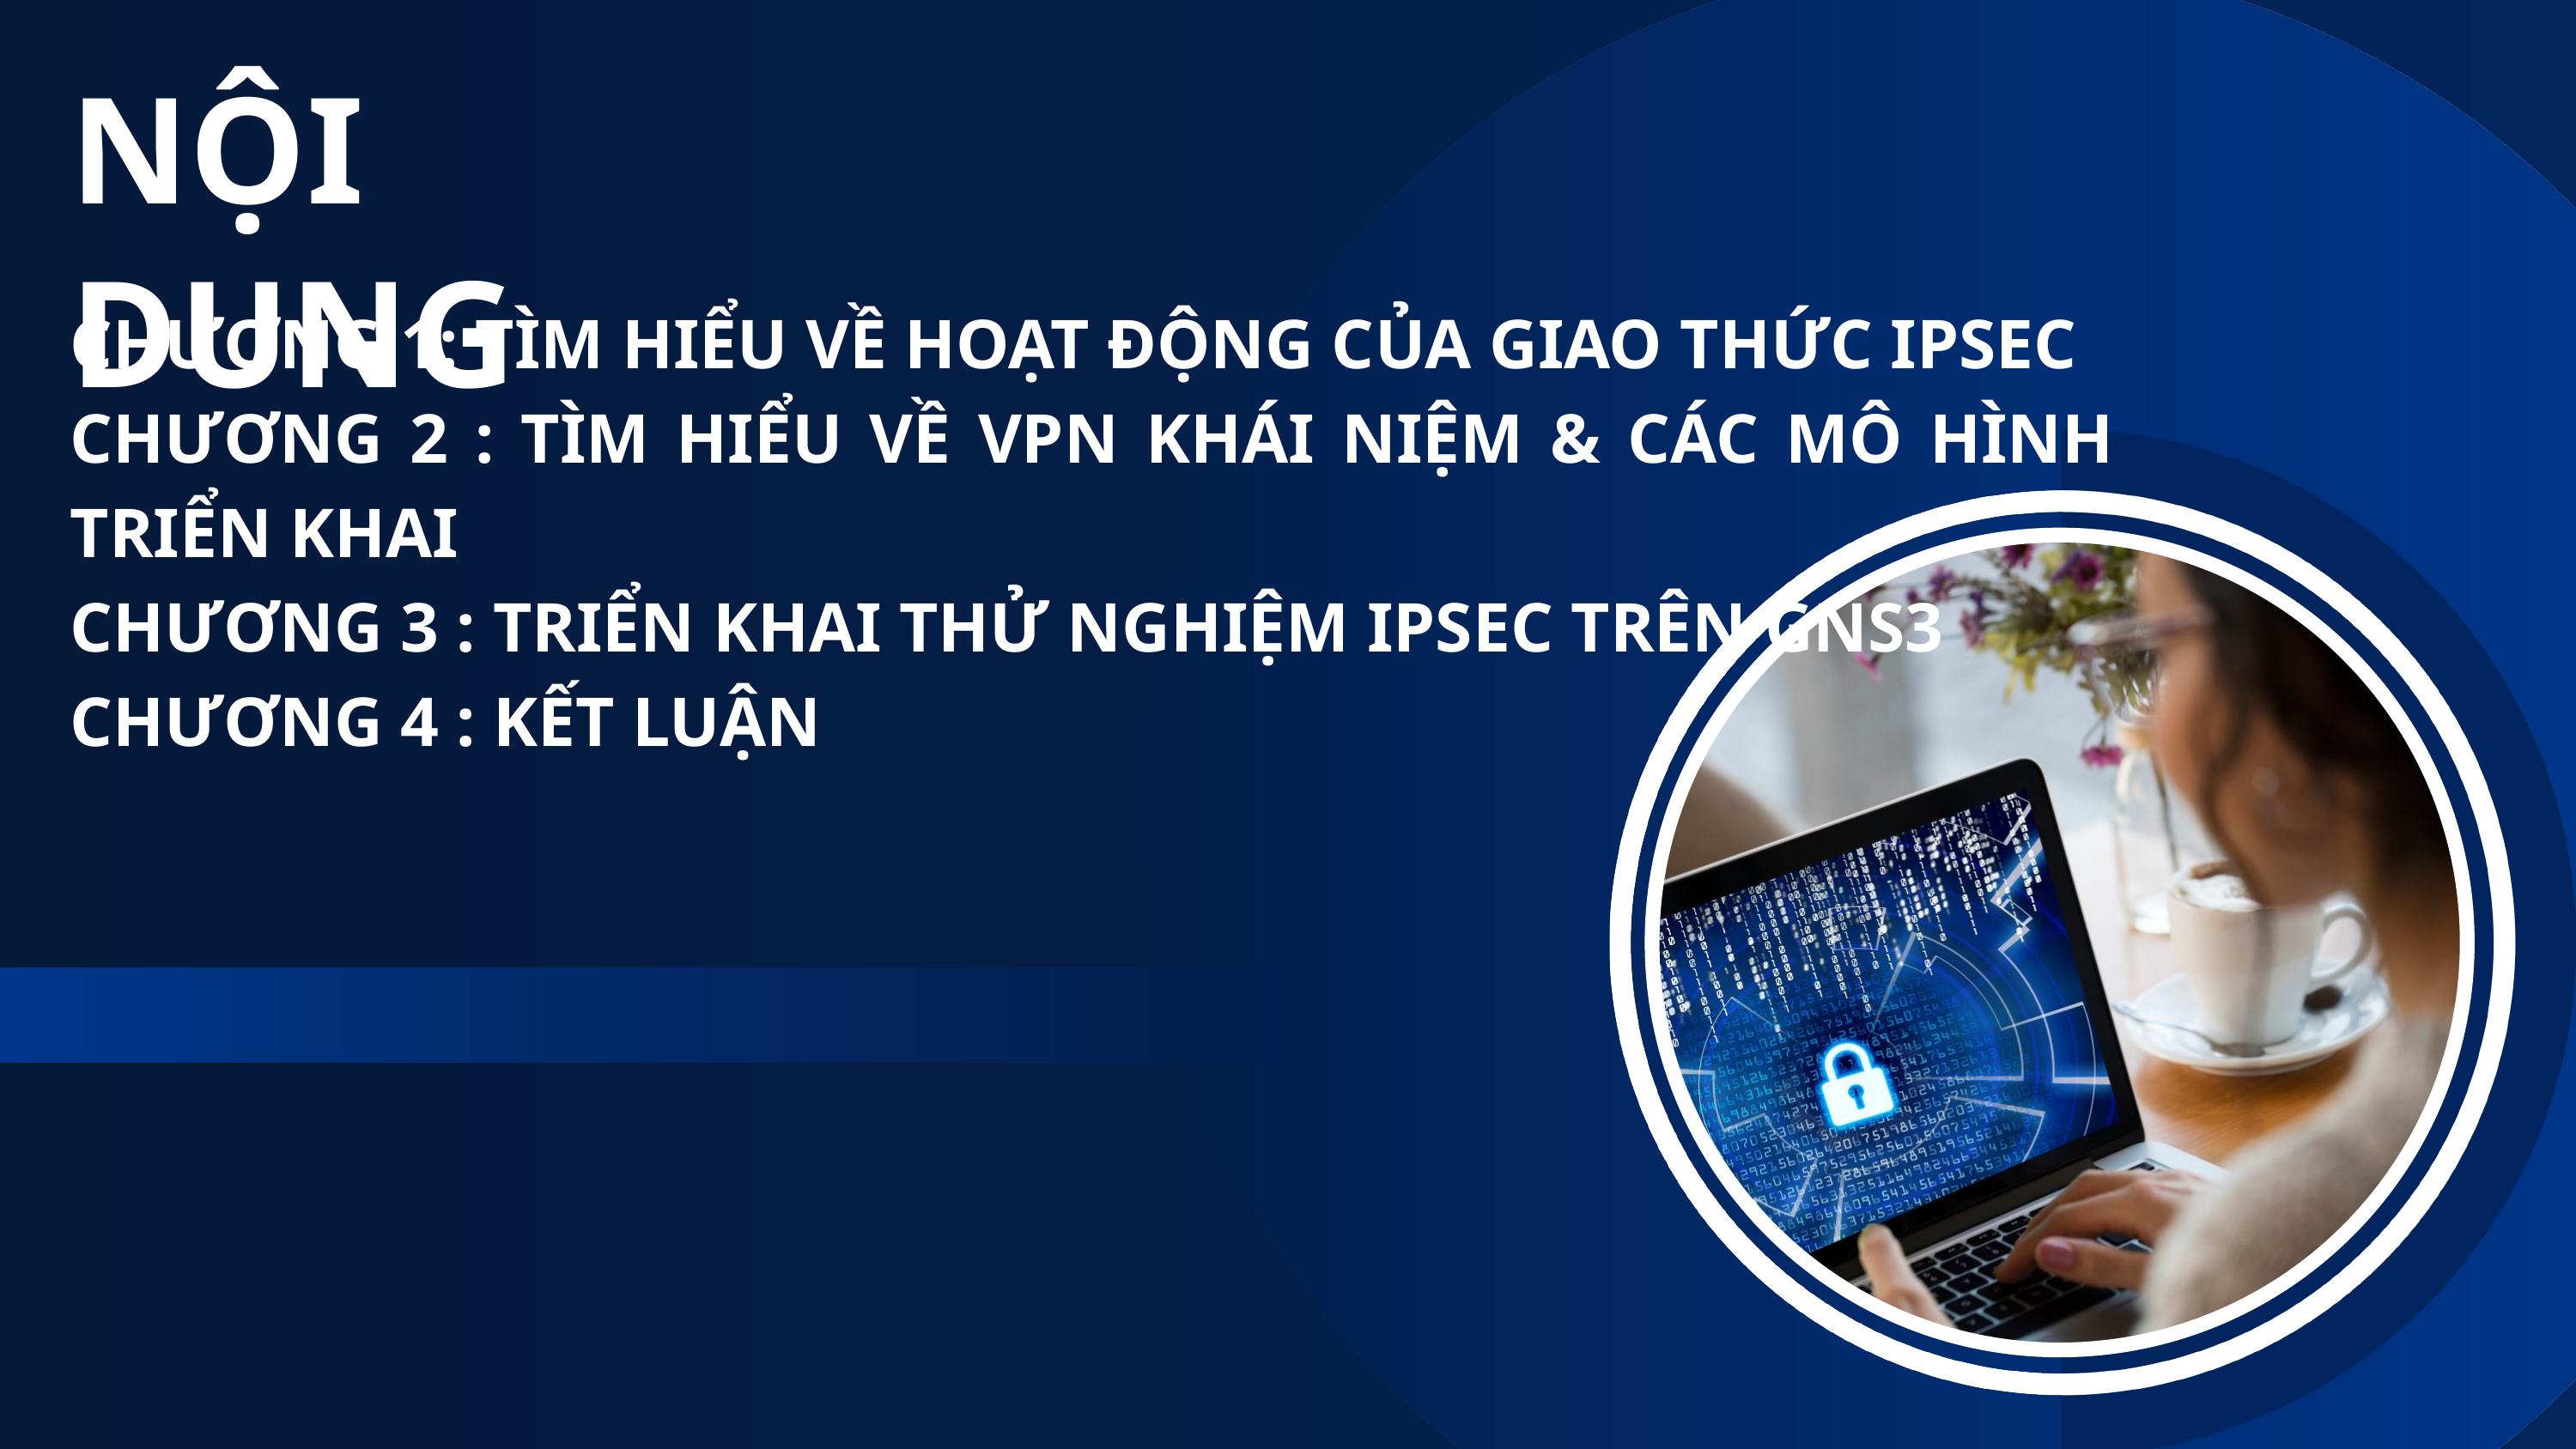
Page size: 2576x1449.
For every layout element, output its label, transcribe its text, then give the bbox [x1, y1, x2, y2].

text_box NỘI DUNG [70, 49, 715, 288]
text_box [0, 967, 1320, 1063]
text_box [1142, 0, 2576, 1449]
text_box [1651, 535, 2468, 1350]
text_box CHƯƠNG 1: TÌM HIỂU VỀ HOẠT ĐỘNG CỦA GIAO THỨC IPSEC CHƯƠNG 2 : TÌM HIỂU VỀ VPN KHÁI NIỆM & CÁC MÔ HÌNH TRIỂN KHAI CHƯƠNG 3 : TRIỂN KHAI THỬ NGHIỆM IPSEC TRÊN GNS3 CHƯƠNG 4 : KẾT LUẬN [70, 288, 1137, 854]
